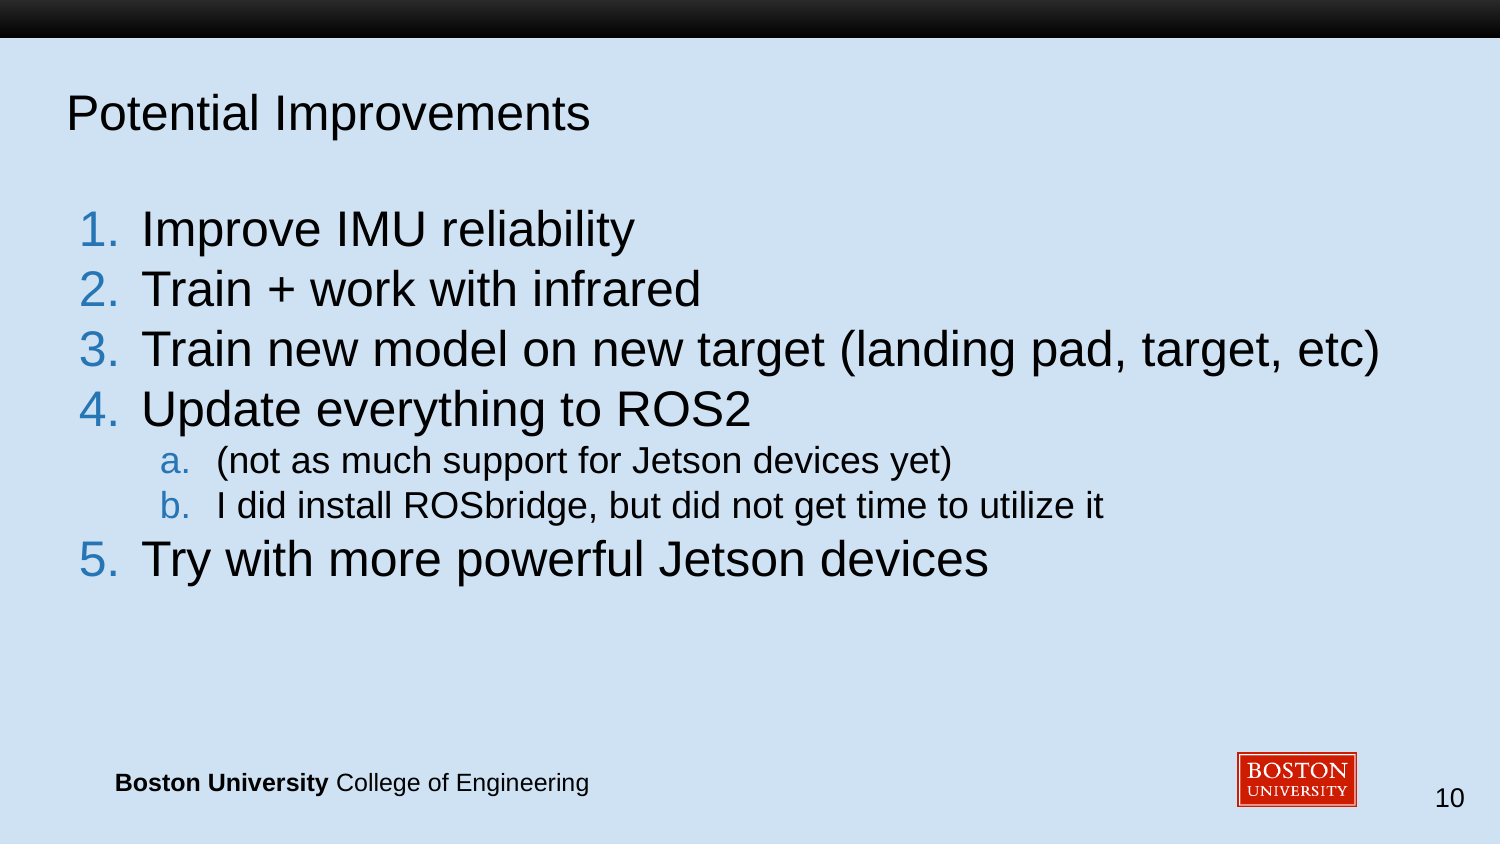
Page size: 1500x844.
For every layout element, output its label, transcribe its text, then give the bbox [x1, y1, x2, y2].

list Improve IMU reliability Train + work with infrared Train new model on new target (landing pad, target, etc) Update everything to ROS2 (not as much support for Jetson devices yet) I did install ROSbridge, but did not get time to utilize it Try with more powerful Jetson devices [51, 189, 1449, 750]
picture [1237, 752, 1357, 807]
slide_number ‹#› [1389, 764, 1480, 830]
title Potential Improvements [51, 72, 1449, 167]
